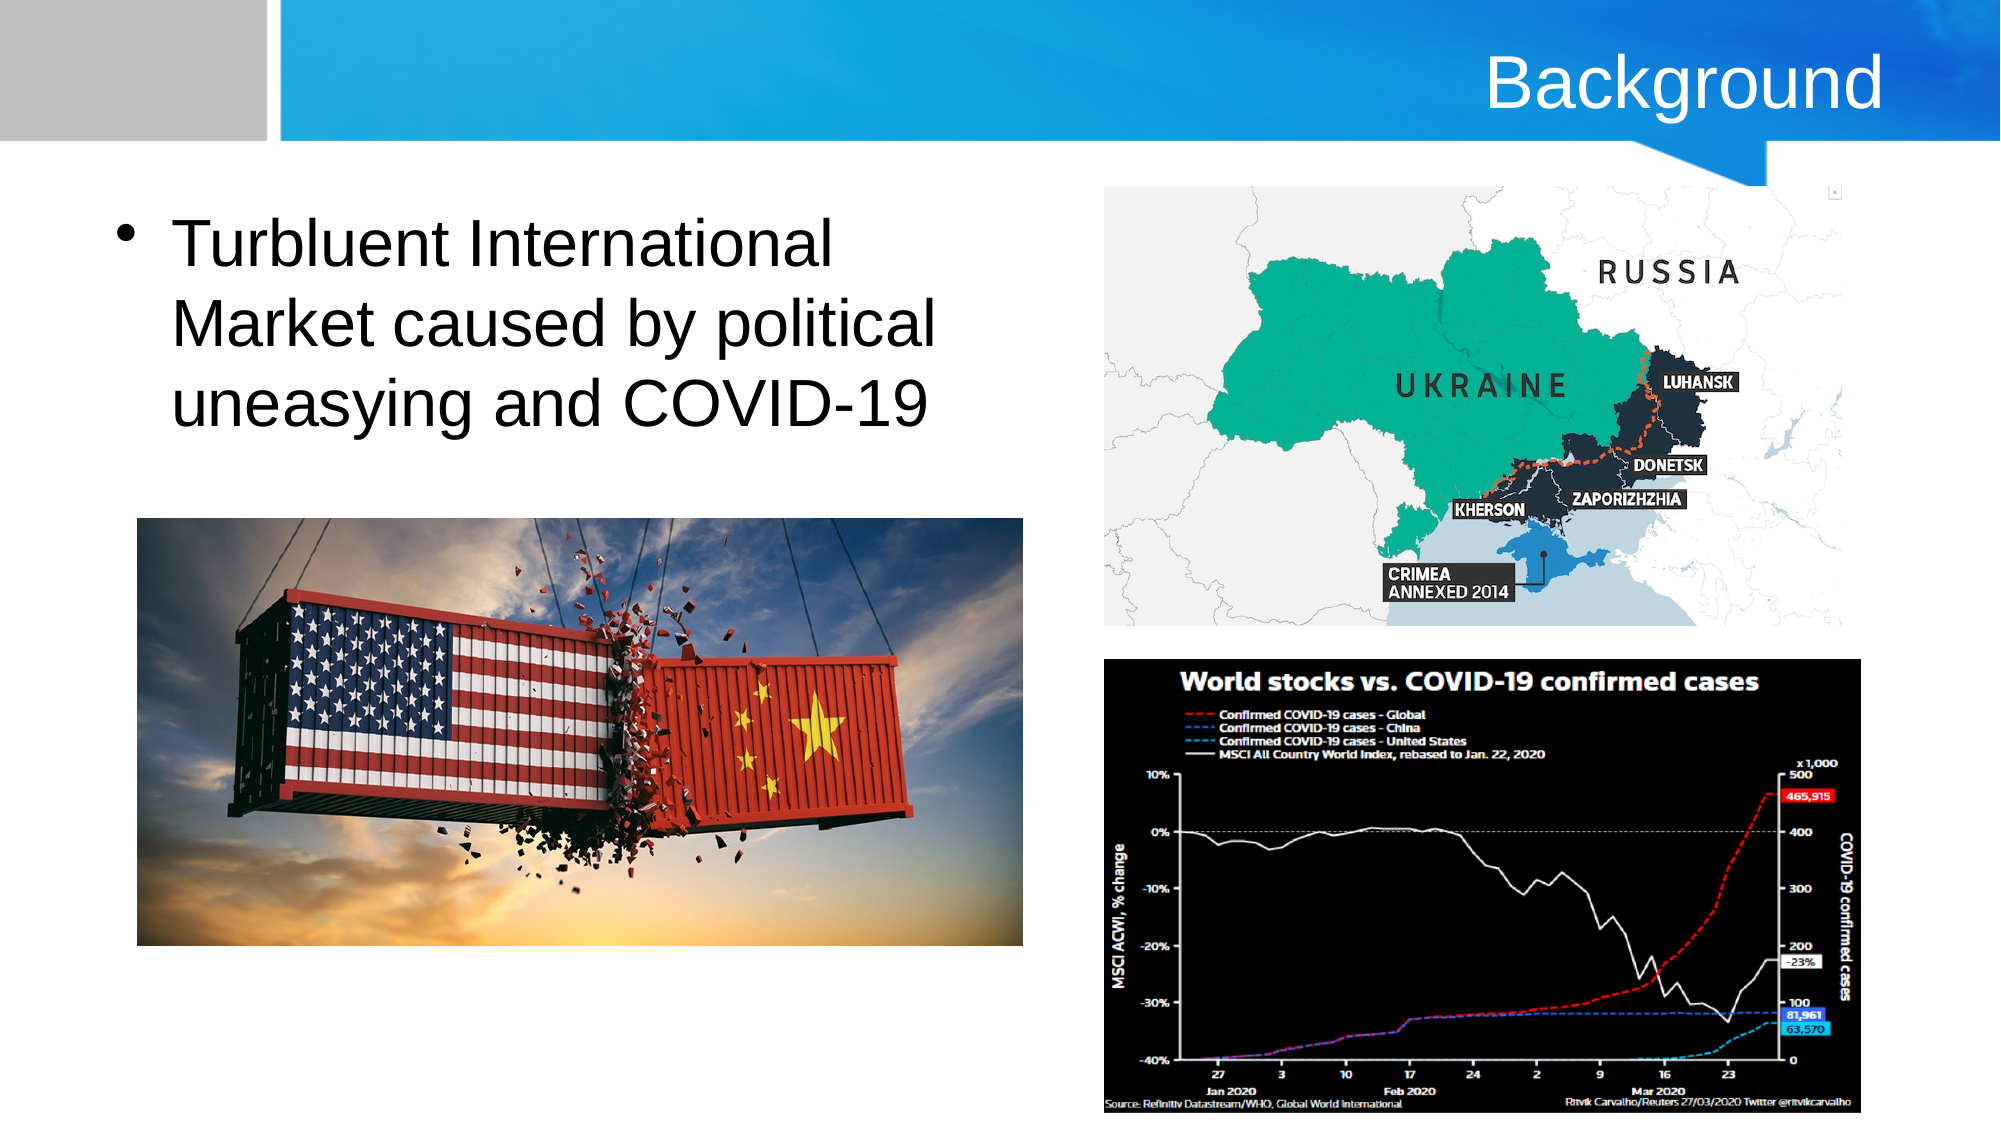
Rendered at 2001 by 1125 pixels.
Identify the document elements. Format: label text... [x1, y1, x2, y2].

list Turbluent International Market caused by political uneasying and COVID-19 [99, 192, 984, 1006]
title Background [99, 30, 1901, 127]
picture [0, 0, 2000, 1125]
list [137, 518, 1023, 946]
